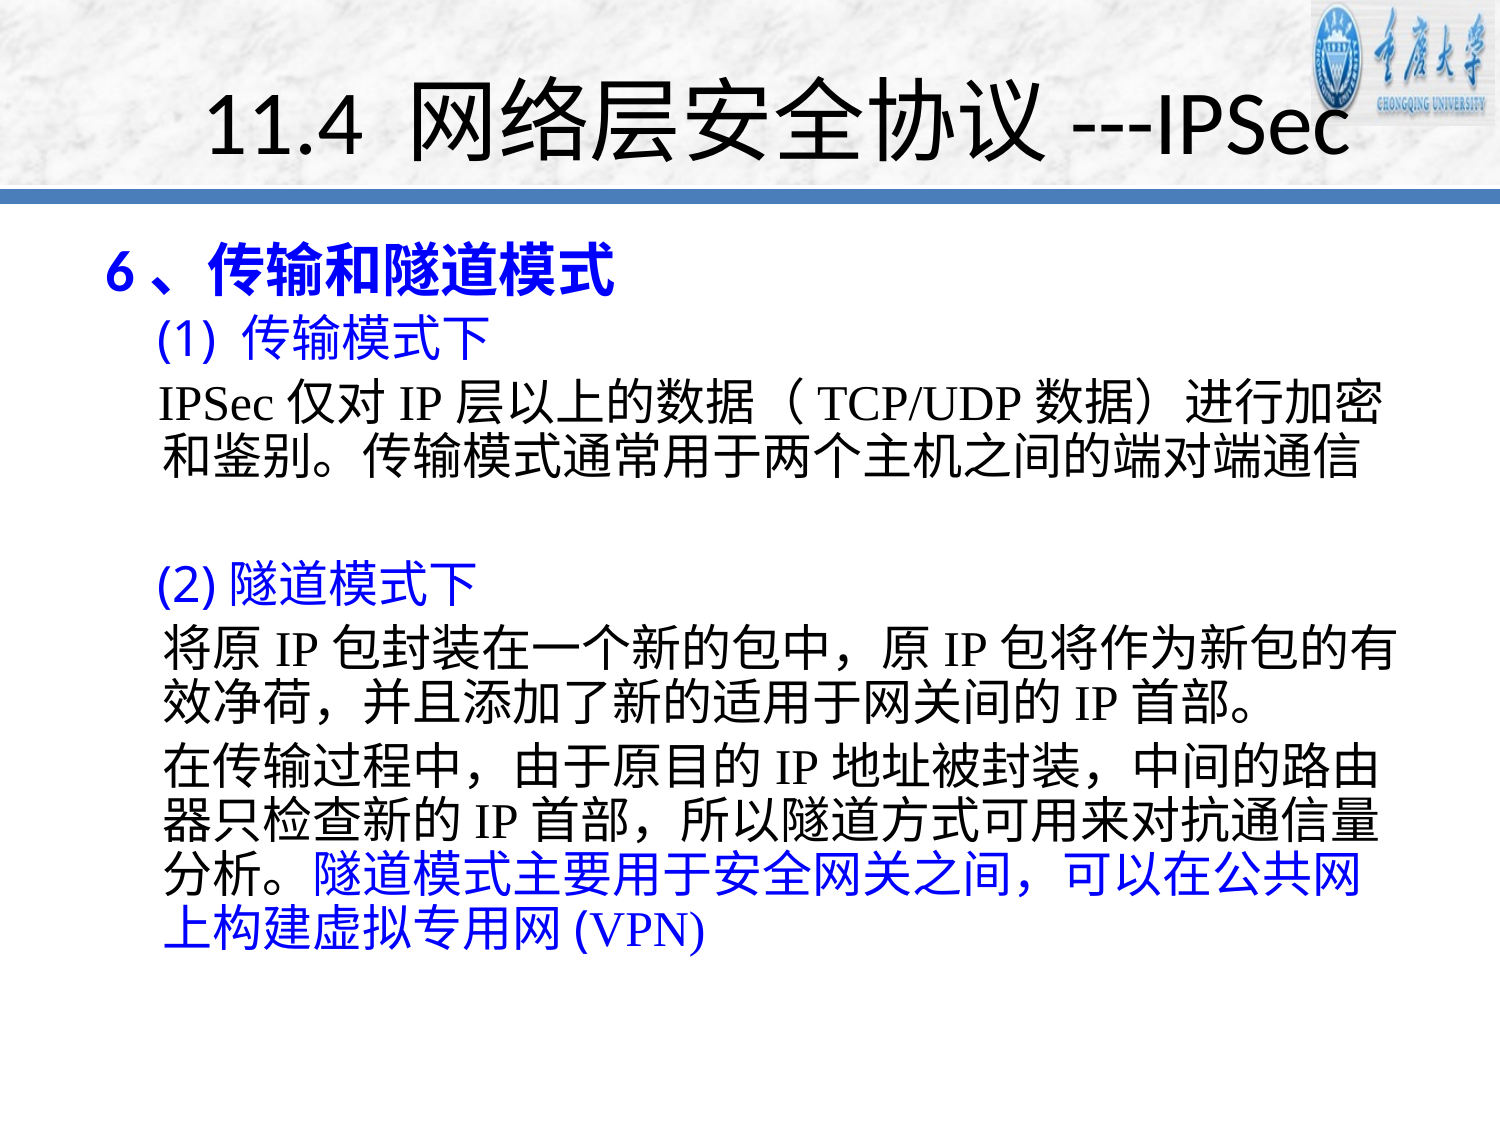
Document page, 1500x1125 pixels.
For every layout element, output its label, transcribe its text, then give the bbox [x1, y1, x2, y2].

title 11.4 网络层安全协议---IPSec [137, 34, 1417, 201]
list 6、传输和隧道模式 (1) 传输模式下 IPSec仅对IP层以上的数据（TCP/UDP数据）进行加密和鉴别。传输模式通常用于两个主机之间的端对端通信 (2)隧道模式下 将原IP包封装在一个新的包中，原IP包将作为新包的有效净荷，并且添加了新的适用于网关间的IP首部。 在传输过程中，由于原目的IP地址被封装，中间的路由器只检查新的IP首部，所以隧道方式可用来对抗通信量分析。隧道模式主要用于安全网关之间，可以在公共网上构建虚拟专用网(VPN) [90, 233, 1417, 984]
picture [1311, 0, 1495, 126]
